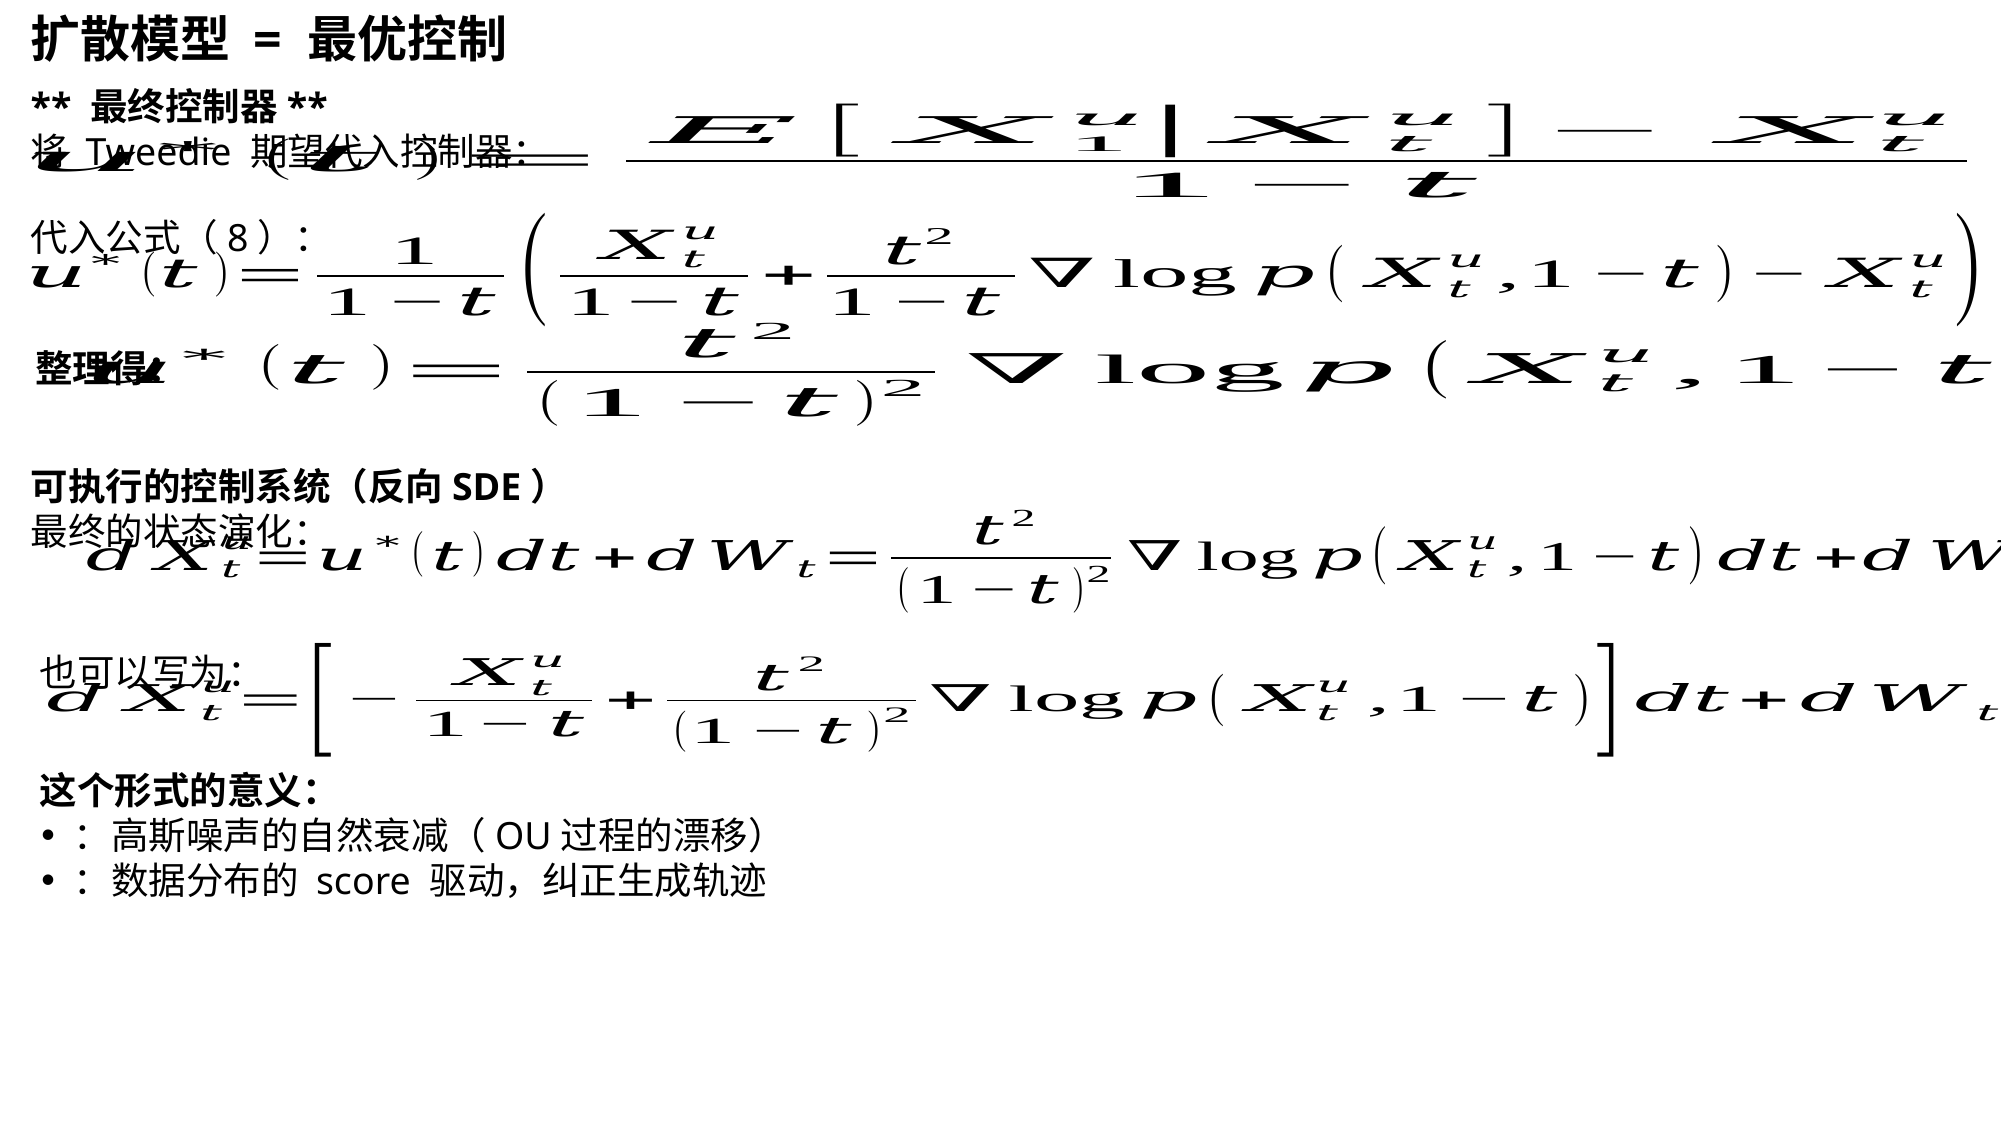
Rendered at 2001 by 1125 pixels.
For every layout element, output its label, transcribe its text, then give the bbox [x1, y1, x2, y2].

text_box 可执行的控制系统（反向SDE） 最终的状态演化： [15, 455, 1975, 561]
text_box 整理得： [20, 337, 1980, 398]
text_box 代入公式（8）： [15, 206, 1975, 266]
text_box ** 最终控制器** 将 Tweedie 期望代入控制器： [15, 75, 1975, 181]
text_box 也可以写为： [24, 641, 1985, 702]
text_box 扩散模型 = 最优控制 [15, 0, 1975, 75]
